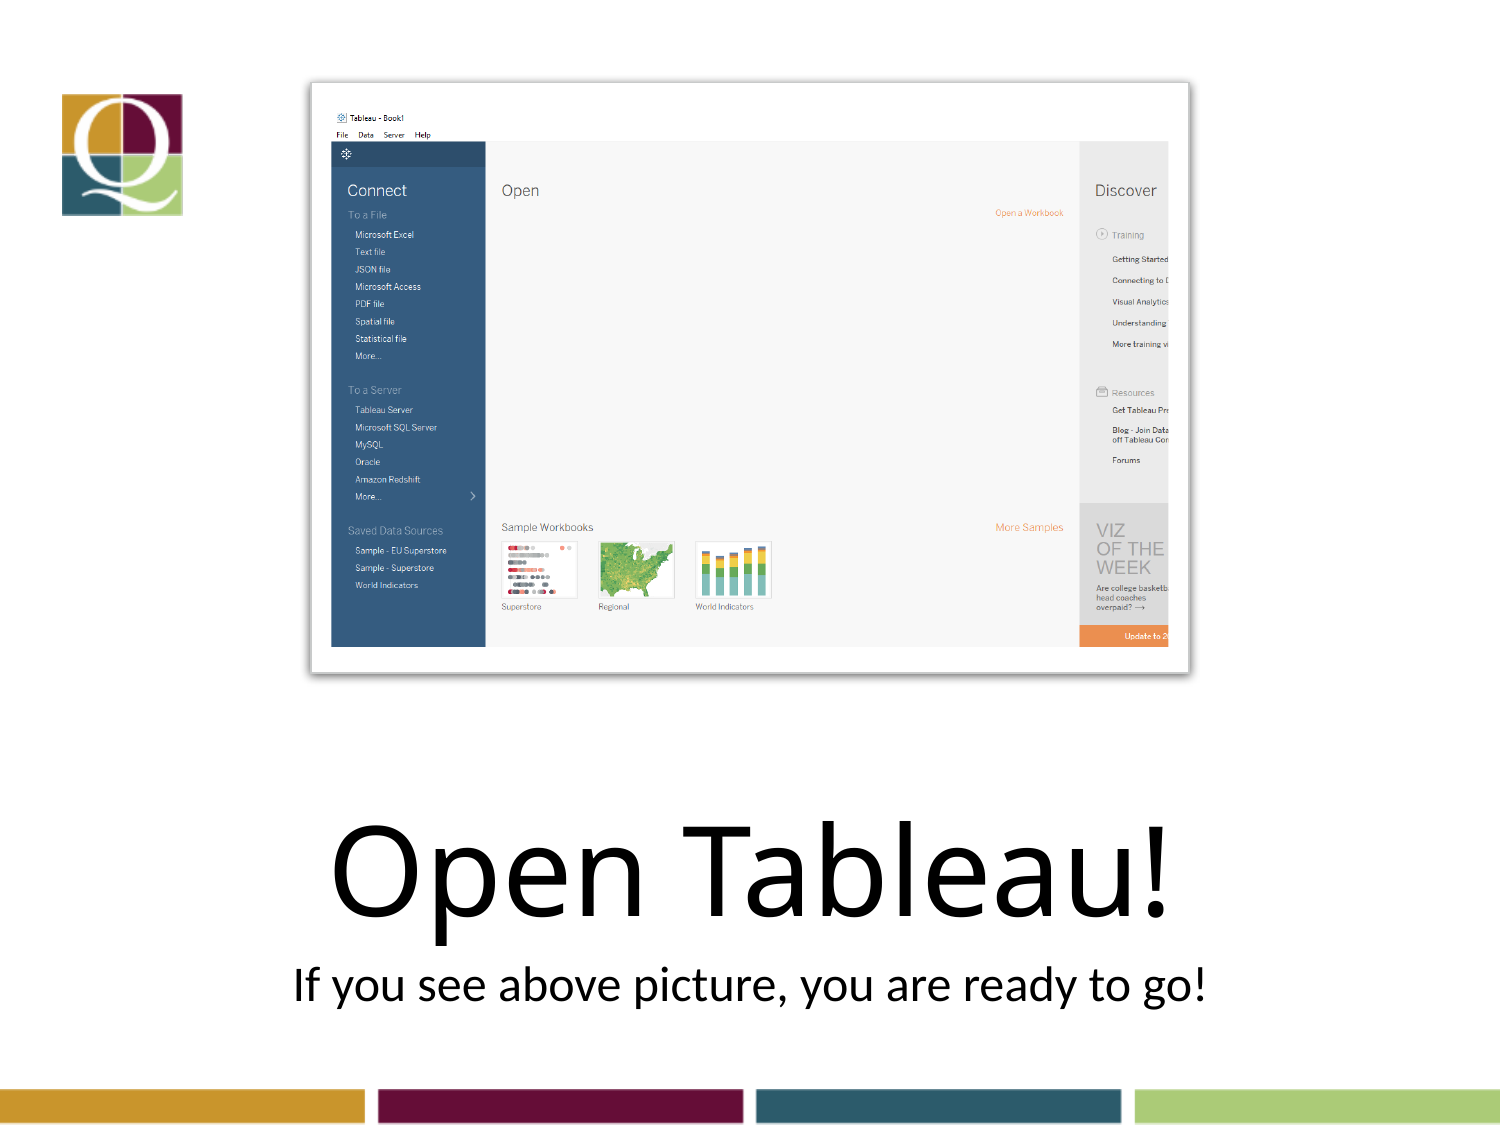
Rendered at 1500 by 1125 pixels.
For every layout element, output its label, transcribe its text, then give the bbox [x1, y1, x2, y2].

title Open Tableau! [80, 729, 1422, 950]
picture [0, 1089, 1500, 1125]
picture [331, 109, 1169, 647]
list If you see above picture, you are ready to go! [80, 950, 1422, 1043]
text_box [310, 82, 1190, 674]
picture [62, 94, 189, 216]
